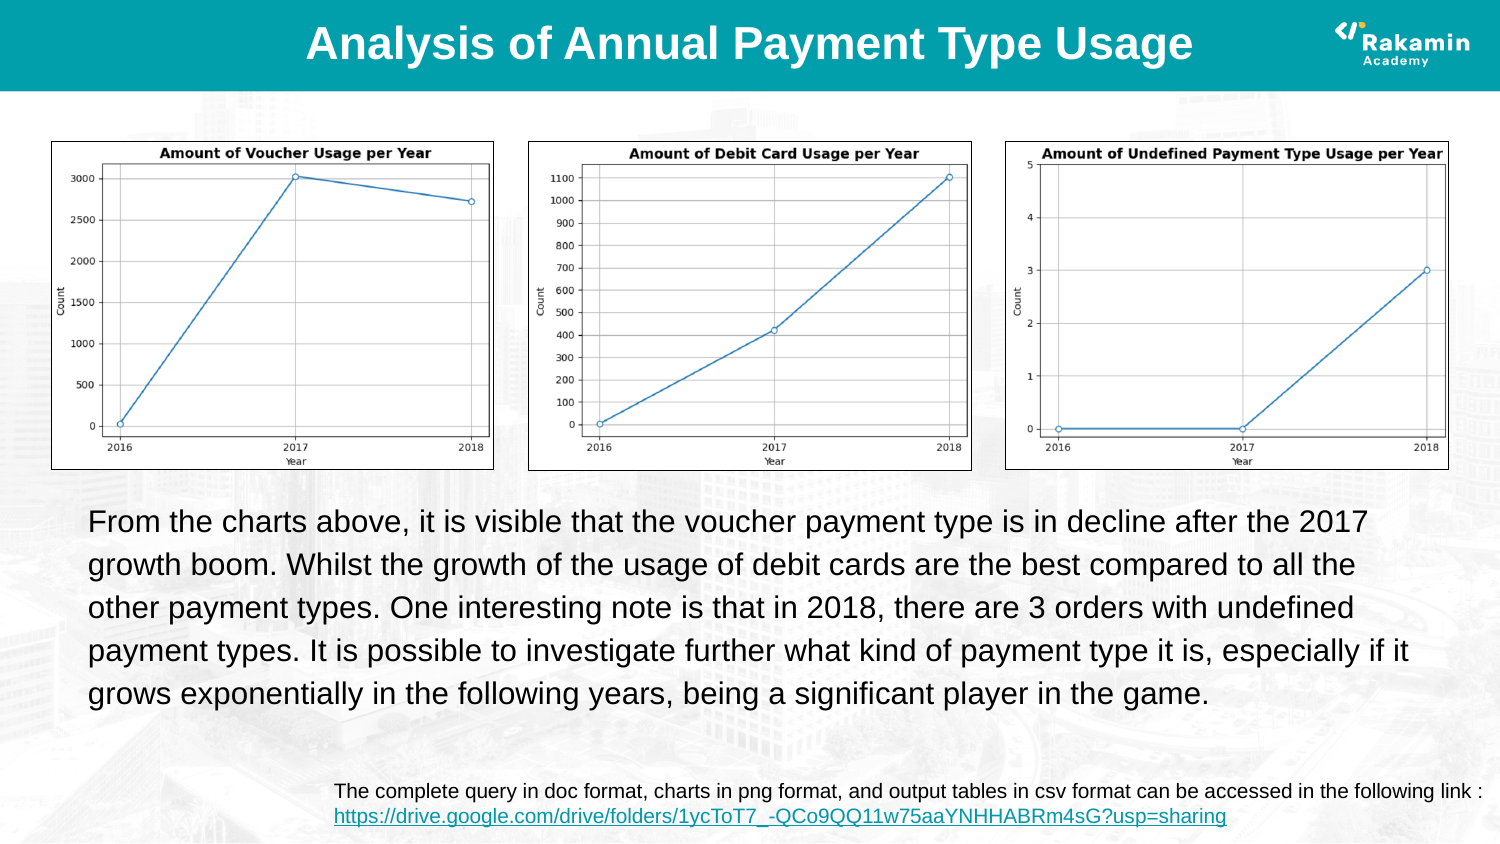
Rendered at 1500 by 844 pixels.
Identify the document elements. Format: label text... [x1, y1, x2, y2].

text_box The complete query in doc format, charts in png format, and output tables in csv format can be accessed in the following link : https://drive.google.com/drive/folders/1ycToT7_-QCo9QQ11w75aaYNHHABRm4sG?usp=sharing [318, 762, 1500, 843]
list From the charts above, it is visible that the voucher payment type is in decline after the 2017 growth boom. Whilst the growth of the usage of debit cards are the best compared to all the other payment types. One interesting note is that in 2018, there are 3 orders with undefined payment types. It is possible to investigate further what kind of payment type it is, especially if it grows exponentially in the following years, being a significant player in the game. [51, 141, 1449, 750]
title Analysis of Annual Payment Type Usage [51, 0, 1449, 92]
picture [0, 0, 1500, 844]
